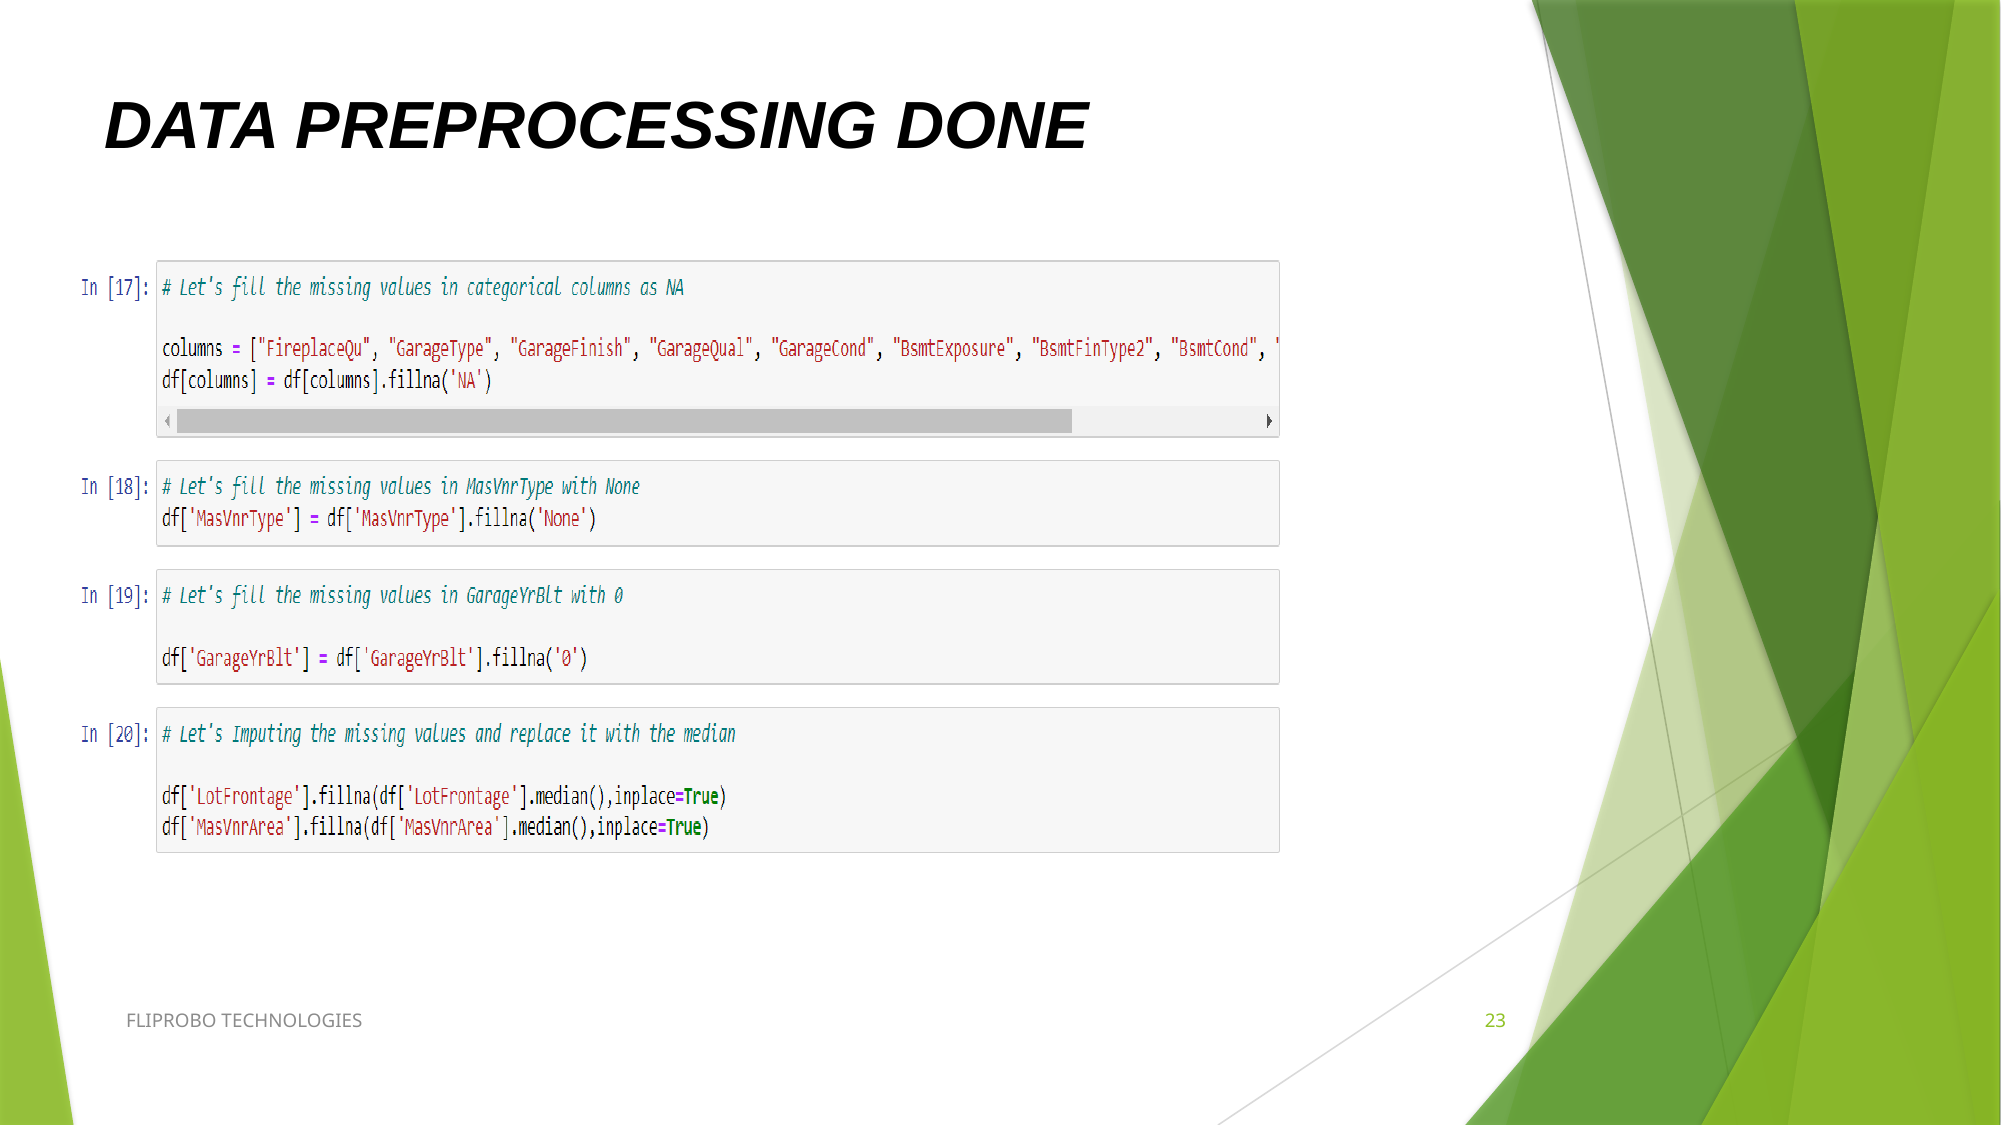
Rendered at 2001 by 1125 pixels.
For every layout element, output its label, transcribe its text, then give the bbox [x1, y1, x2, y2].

picture [48, 257, 1294, 867]
text_box DATA PREPROCESSING DONE [89, 74, 1673, 170]
slide_number 23 [1409, 991, 1522, 1051]
footer FLIPROBO TECHNOLOGIES [111, 991, 1145, 1051]
